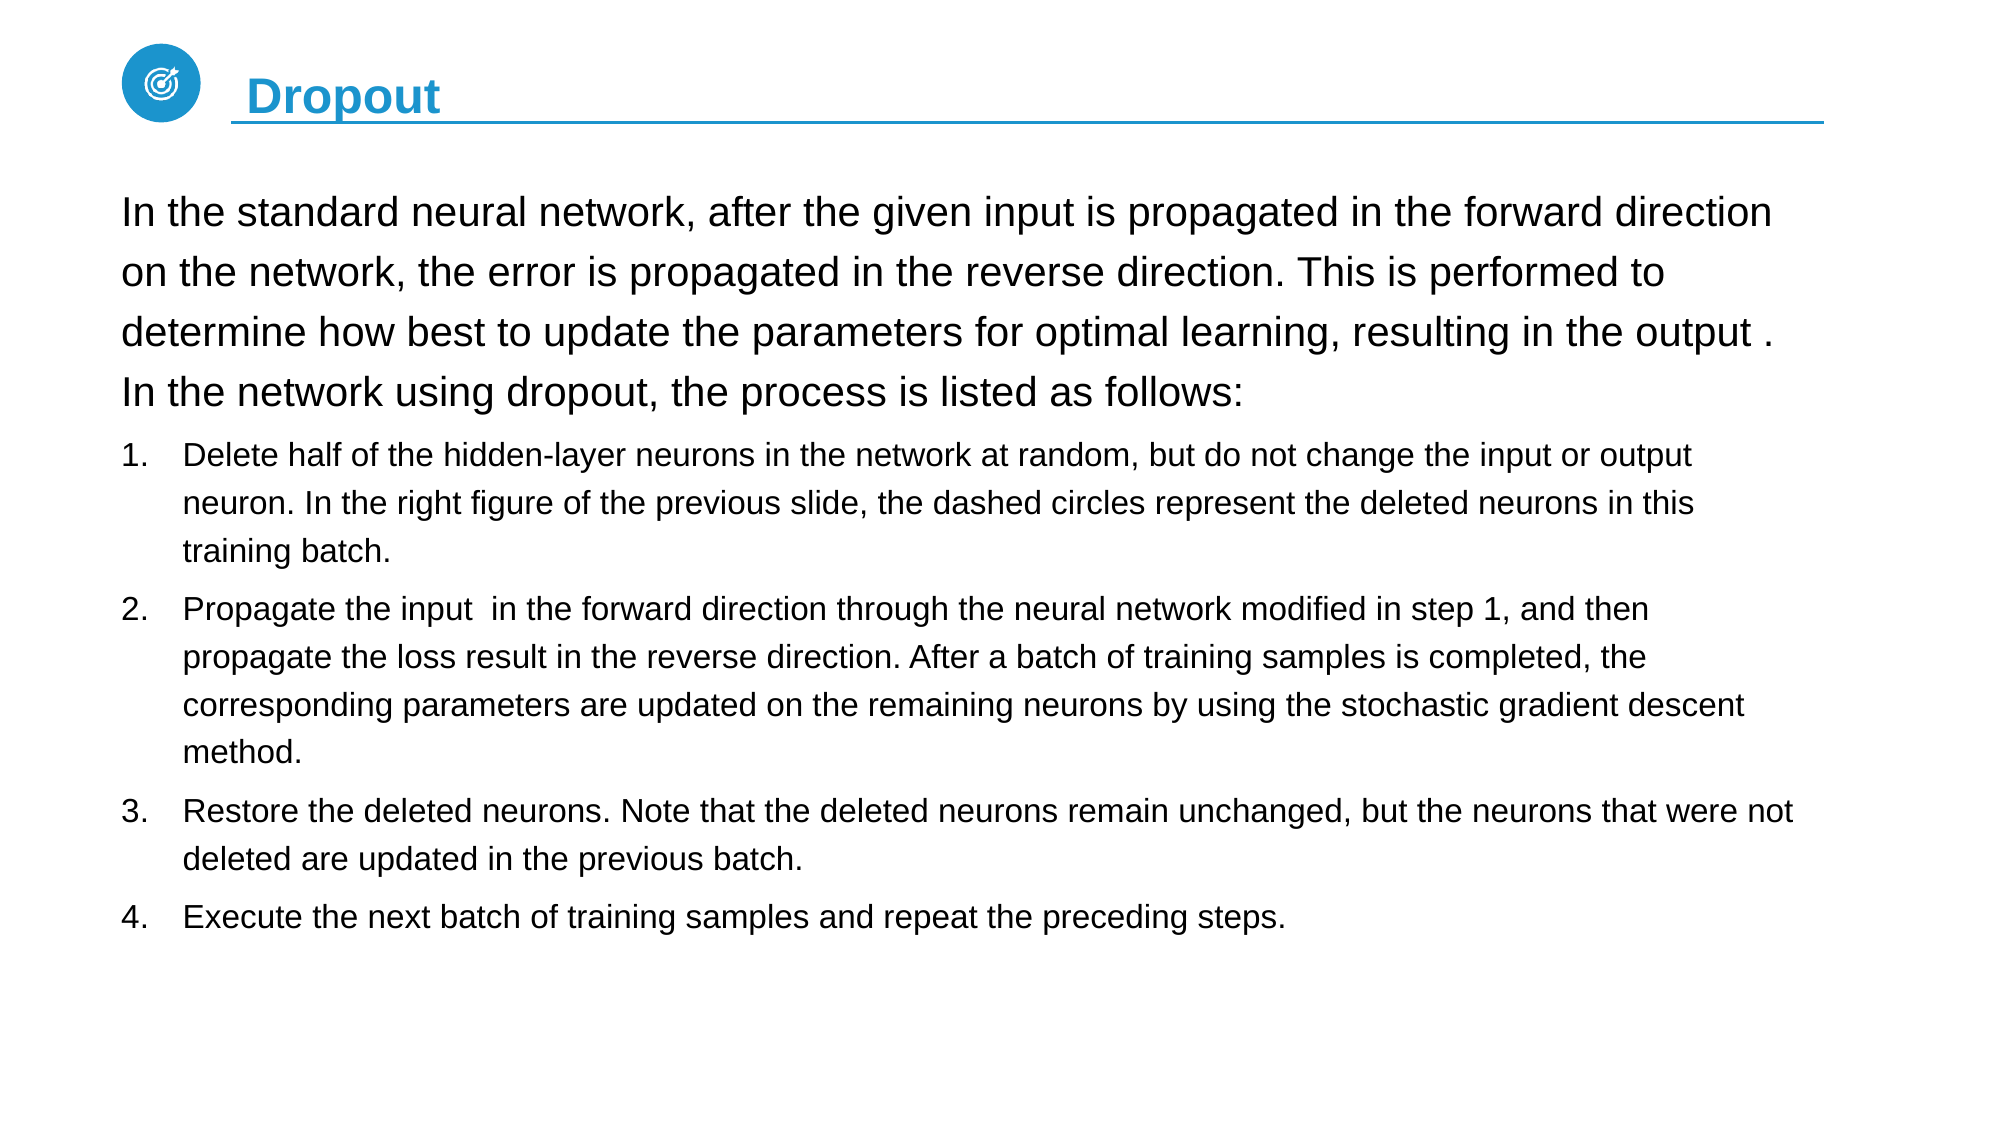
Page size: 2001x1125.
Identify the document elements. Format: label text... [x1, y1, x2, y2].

picture [140, 62, 183, 104]
title Dropout [231, 73, 1825, 122]
